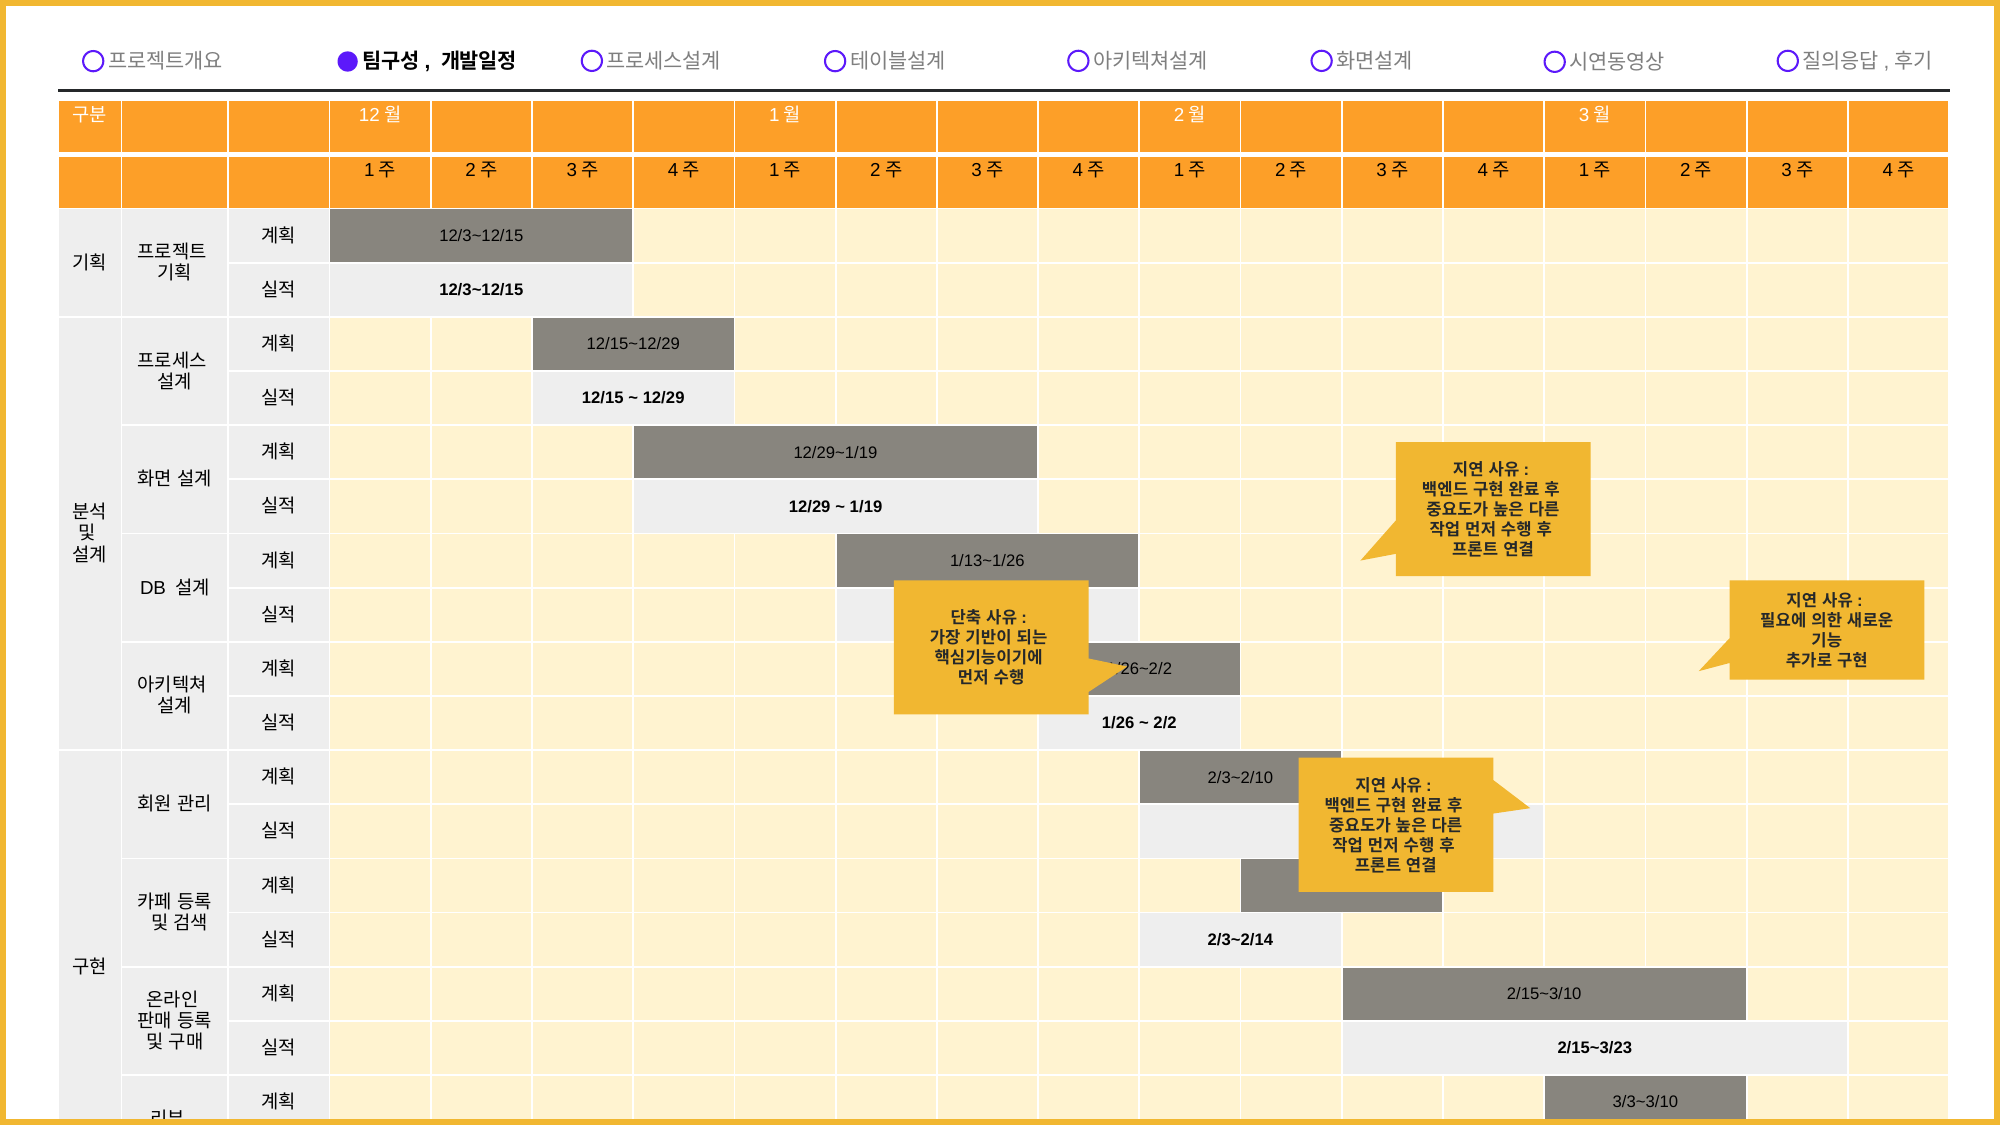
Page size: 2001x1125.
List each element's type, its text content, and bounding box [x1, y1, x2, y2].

text_box [0, 0, 2000, 1125]
text_box Review SVCImpl [62, 94, 1946, 98]
